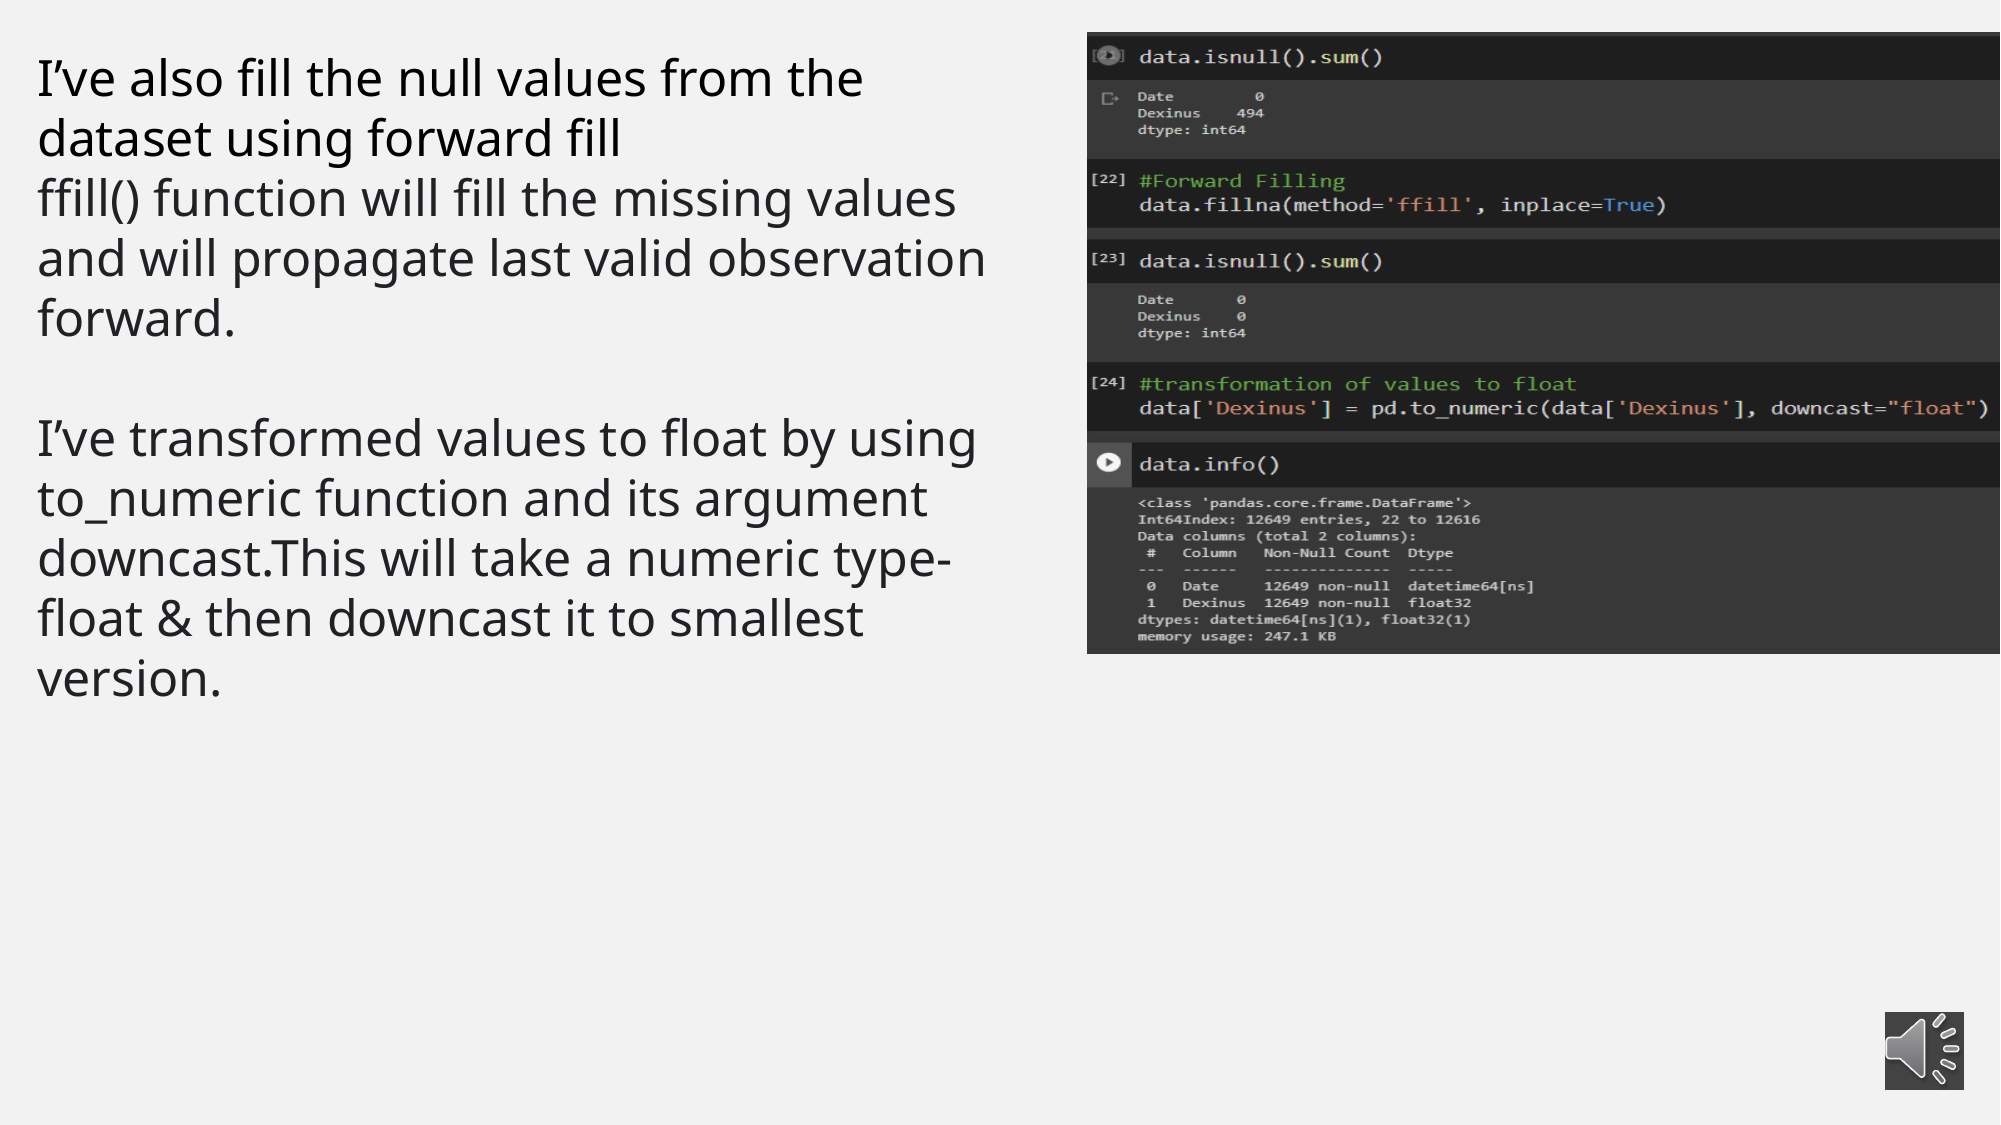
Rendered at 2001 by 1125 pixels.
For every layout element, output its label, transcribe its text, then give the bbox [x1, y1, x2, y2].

picture [1884, 1011, 1965, 1092]
text_box I’ve also fill the null values from the dataset using forward fill ffill() function will fill the missing values and will propagate last valid observation forward. I’ve transformed values to float by using to_numeric function and its argument downcast.This will take a numeric type-float & then downcast it to smallest version. [22, 0, 1023, 714]
picture [1087, 32, 2000, 654]
